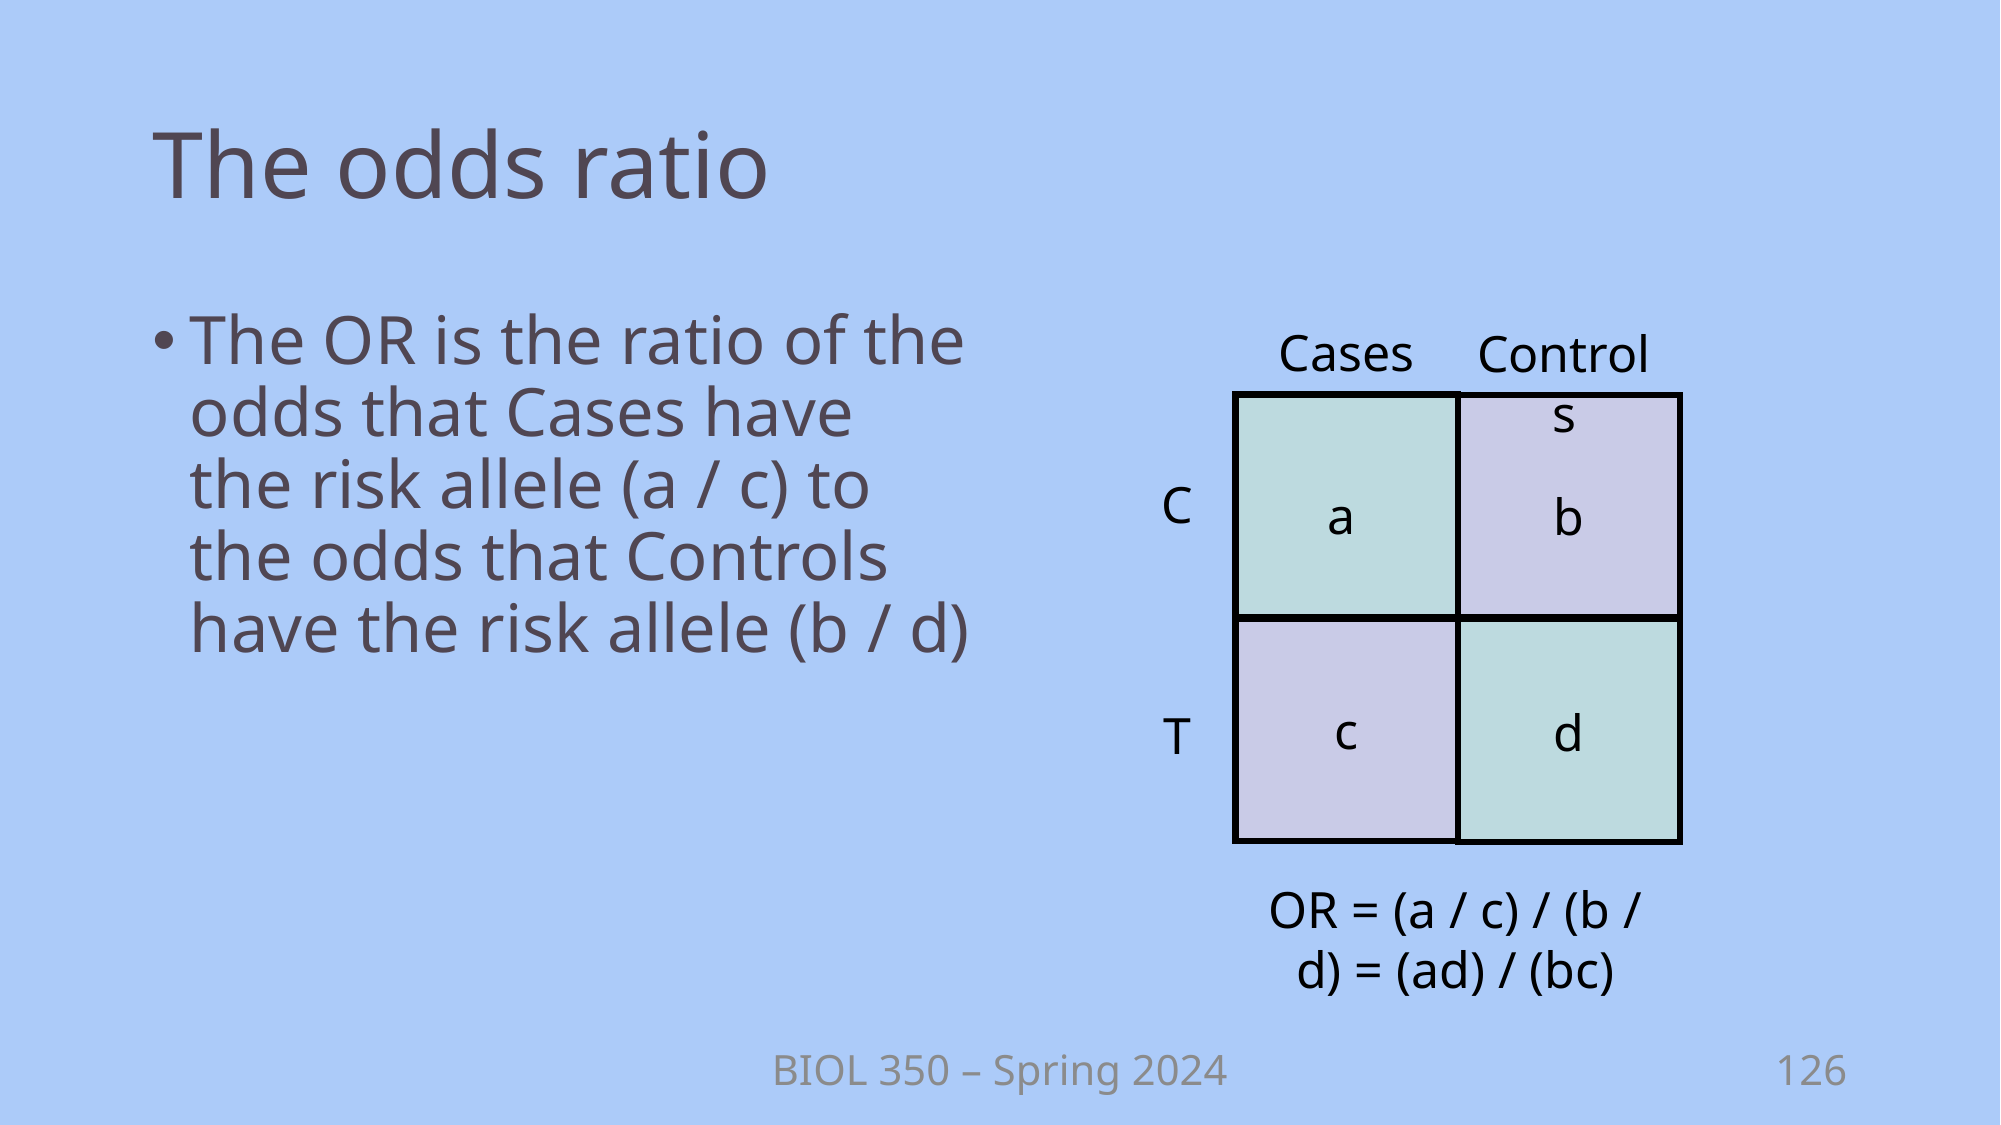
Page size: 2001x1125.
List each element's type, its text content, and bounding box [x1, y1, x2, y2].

text_box C [1065, 465, 1289, 541]
text_box [1457, 618, 1681, 694]
title The odds ratio [137, 59, 1863, 278]
list The OR is the ratio of the odds that Cases have the risk allele (a / c) to the odds that Controls have the risk allele (b / d) [137, 299, 988, 1014]
text_box OR = (a / c) / (b / d) = (ad) / (bc) [1230, 871, 1681, 1006]
text_box a [1230, 476, 1453, 552]
text_box c [1235, 692, 1458, 767]
footer BIOL 350 – Spring 2024 [662, 1042, 1338, 1103]
text_box [1457, 554, 1681, 618]
text_box Controls [1452, 315, 1676, 451]
text_box b [1457, 478, 1681, 554]
slide_number 126 [1412, 1042, 1863, 1103]
text_box [1457, 394, 1681, 478]
text_box [1234, 618, 1457, 696]
text_box d [1457, 694, 1681, 769]
text_box T [1065, 696, 1289, 772]
text_box Cases [1235, 314, 1458, 390]
text_box [1234, 394, 1457, 618]
text_box [1457, 769, 1681, 843]
text_box [1234, 767, 1457, 842]
